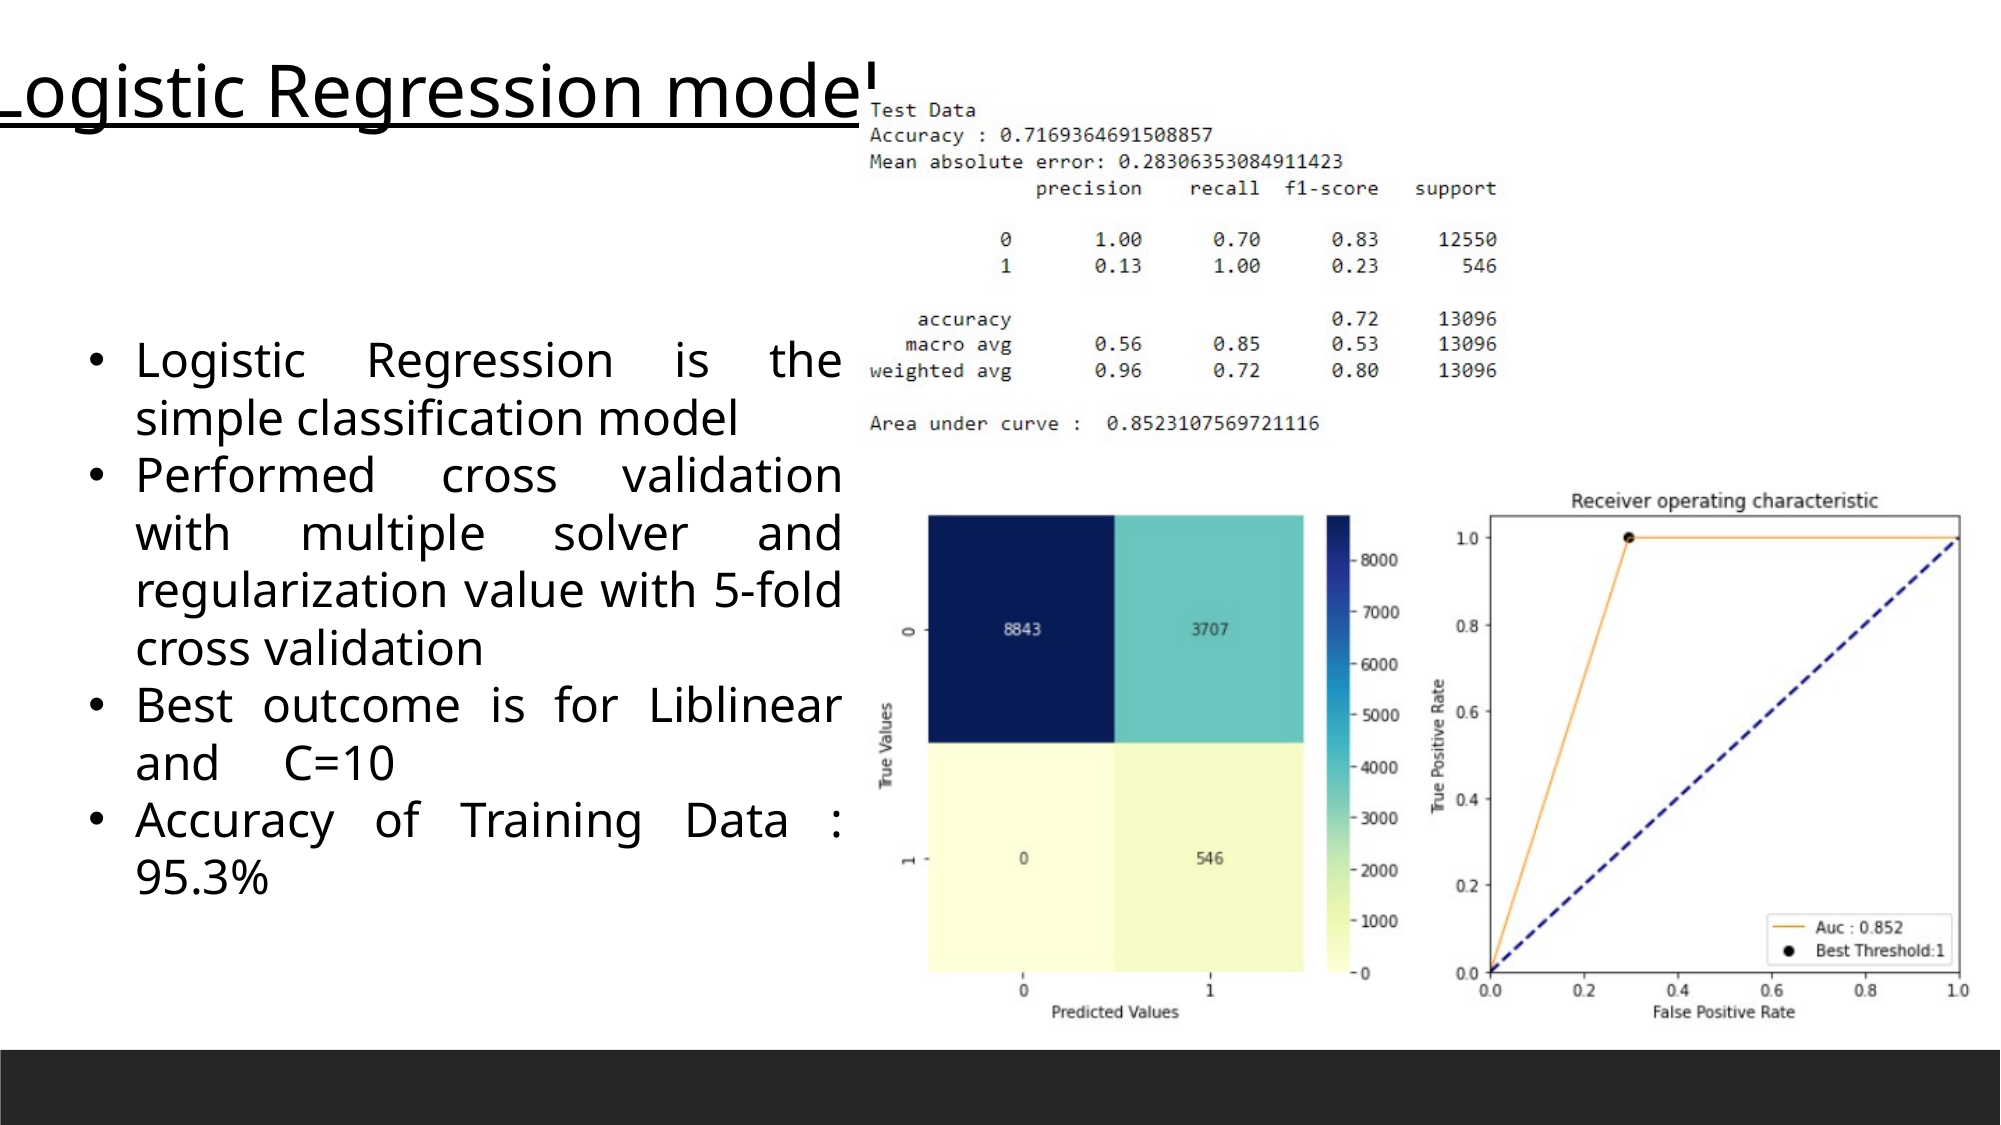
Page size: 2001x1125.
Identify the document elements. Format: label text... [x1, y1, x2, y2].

picture [858, 88, 1983, 1037]
text_box Logistic Regression model [0, 37, 897, 140]
text_box Logistic Regression is the simple classification model Performed cross validation with multiple solver and regularization value with 5-fold cross validation Best outcome is for Liblinear and C=10 Accuracy of Training Data : 95.3% [73, 322, 856, 970]
